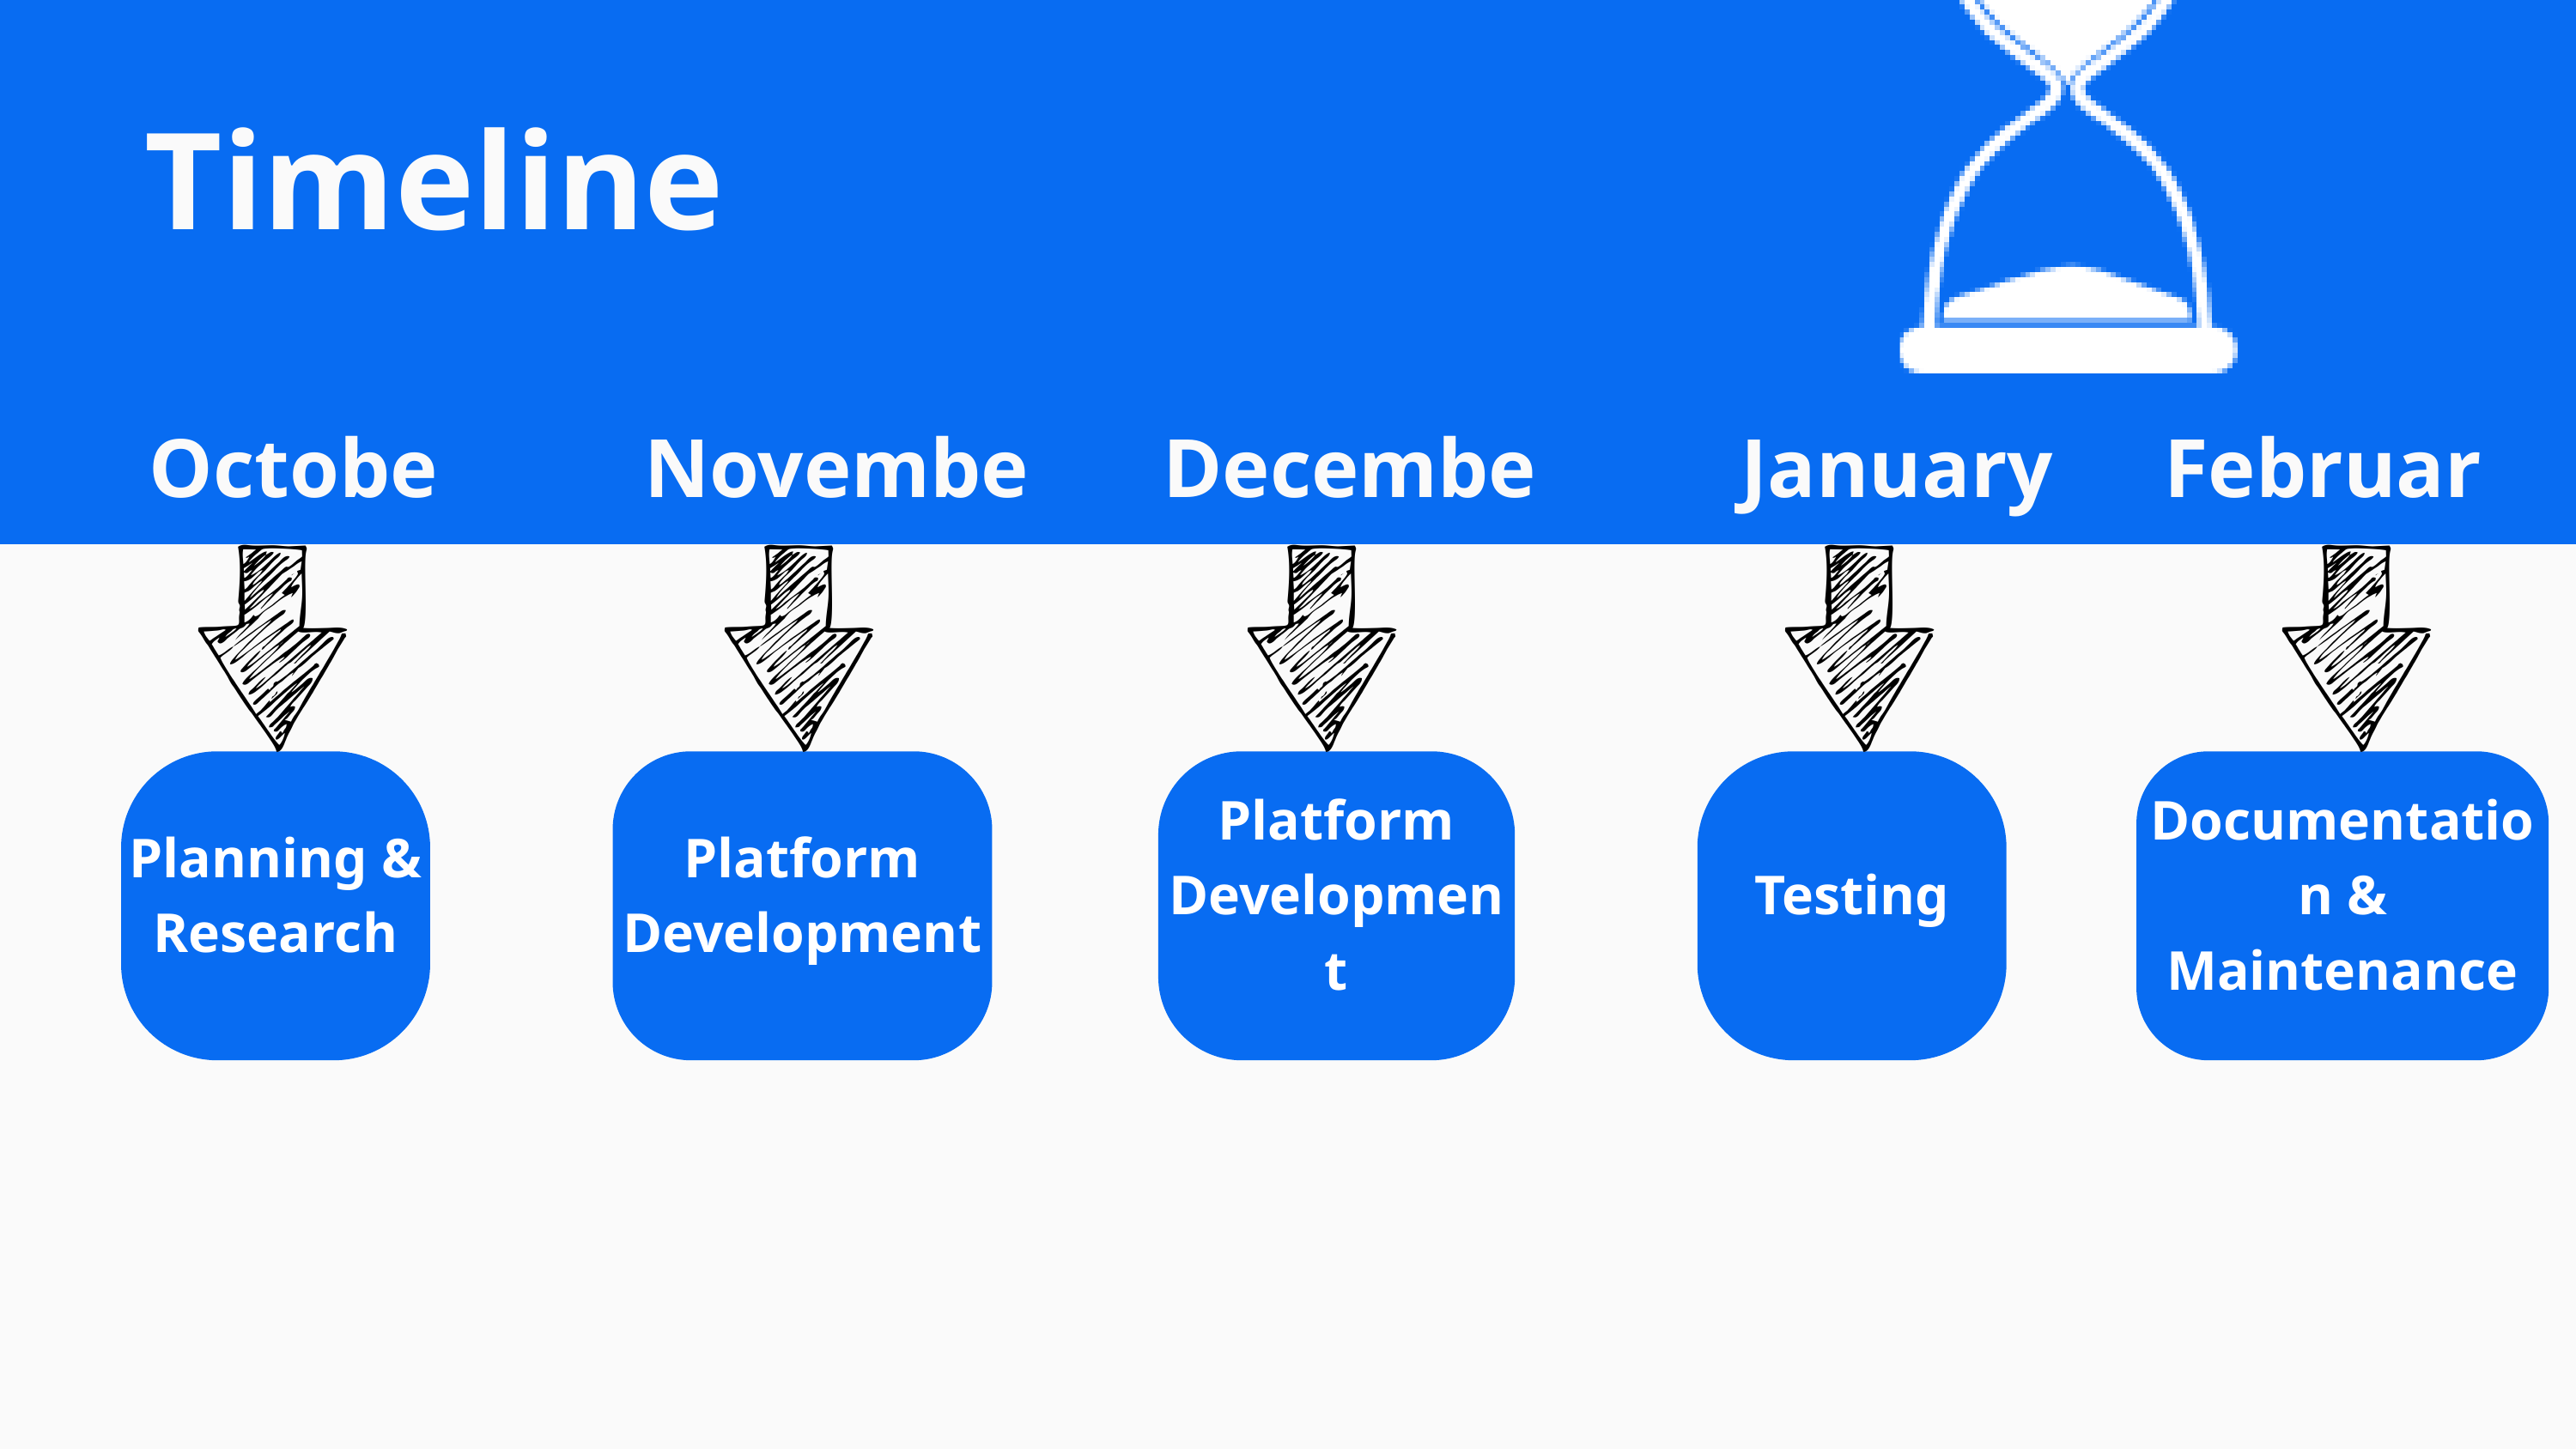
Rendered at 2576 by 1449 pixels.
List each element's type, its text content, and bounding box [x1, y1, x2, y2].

text_box [1784, 543, 1935, 749]
text_box [724, 543, 874, 749]
text_box February [2164, 417, 2525, 611]
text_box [612, 750, 993, 1061]
text_box [0, 0, 2576, 544]
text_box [2136, 750, 2549, 1061]
text_box December [1163, 417, 1571, 611]
text_box January [1741, 417, 2069, 514]
text_box Timeline [144, 95, 1263, 257]
text_box [2281, 543, 2432, 749]
text_box [1247, 543, 1397, 749]
text_box October [149, 417, 474, 611]
text_box November [644, 417, 1048, 611]
text_box [197, 611, 348, 749]
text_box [120, 750, 431, 1061]
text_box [1157, 750, 1516, 1061]
text_box [1899, 0, 2238, 373]
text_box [1697, 750, 2007, 1061]
